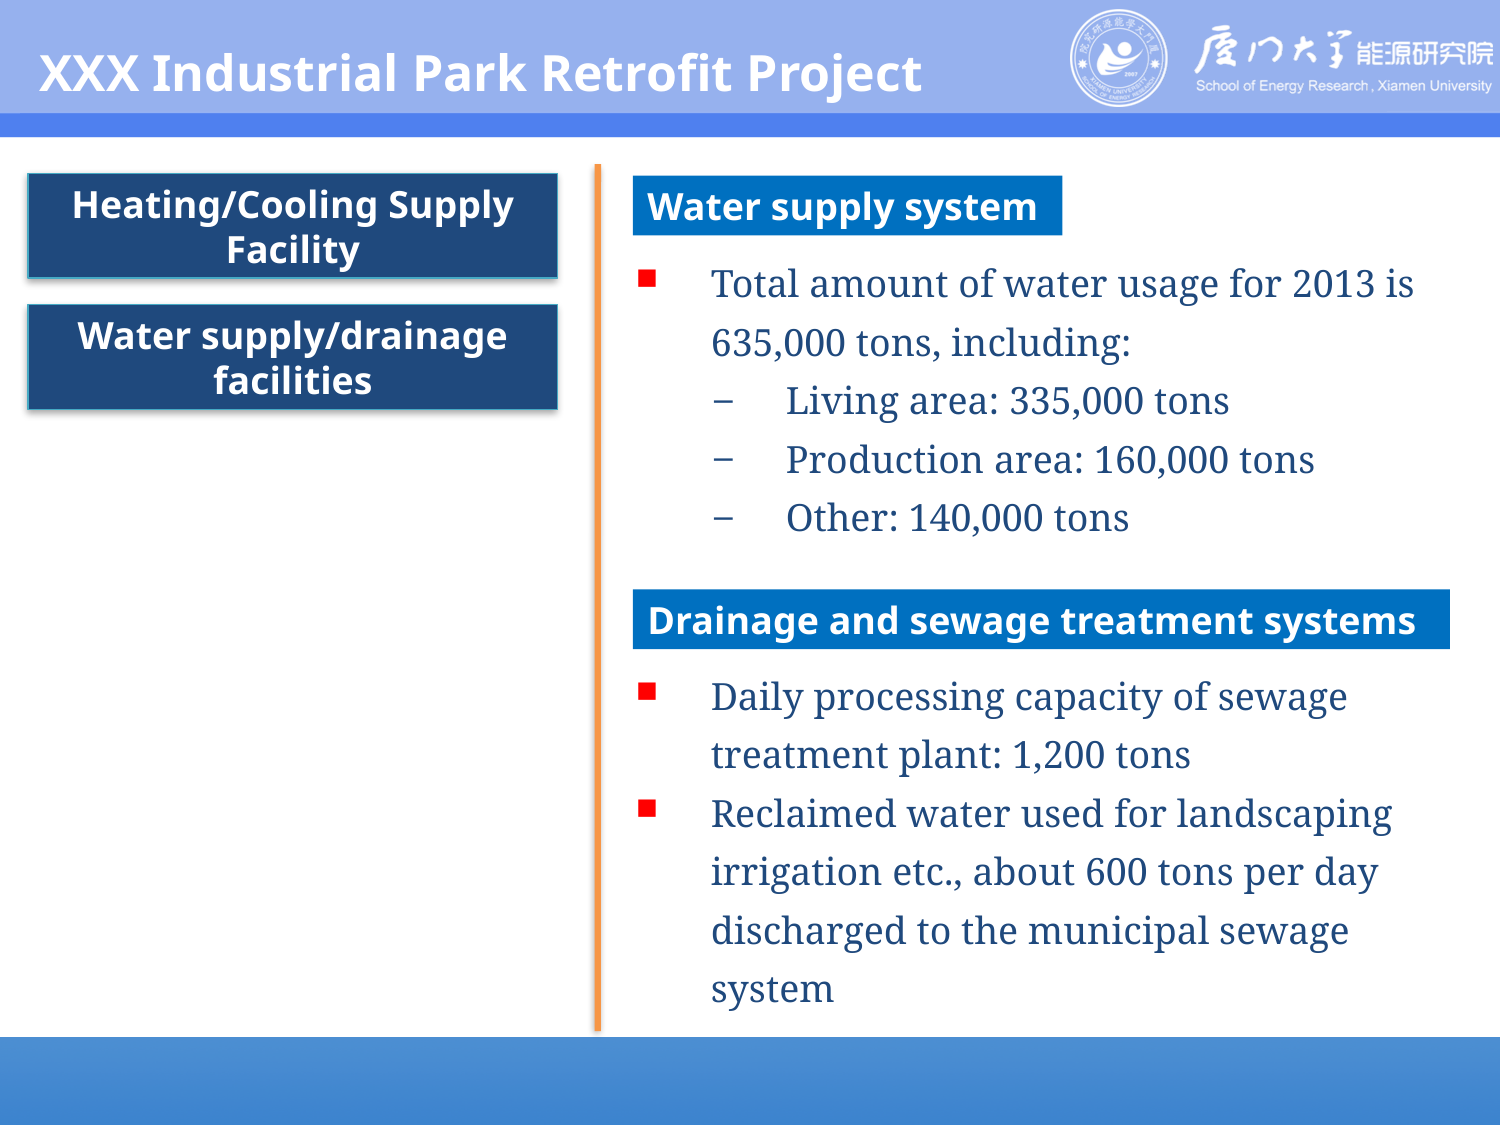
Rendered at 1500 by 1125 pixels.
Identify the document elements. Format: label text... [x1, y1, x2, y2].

text_box Drainage and sewage treatment systems [632, 589, 1450, 650]
picture [1070, 9, 1493, 107]
text_box Water supply system [632, 175, 1063, 236]
text_box Total amount of water usage for 2013 is 635,000 tons, including: Living area: 335,000 tons Production area: 160,000 tons Other: 140,000 tons [621, 239, 1454, 547]
text_box Water supply/drainage facilities [27, 304, 558, 410]
picture [0, 1037, 1500, 1125]
text_box Heating/Cooling Supply Facility [27, 173, 558, 279]
text_box XXX Industrial Park Retrofit Project [24, 34, 1225, 110]
text_box Daily processing capacity of sewage treatment plant: 1,200 tons Reclaimed water used for landscaping irrigation etc., about 600 tons per day discharged to the municipal sewage system [621, 651, 1454, 1018]
